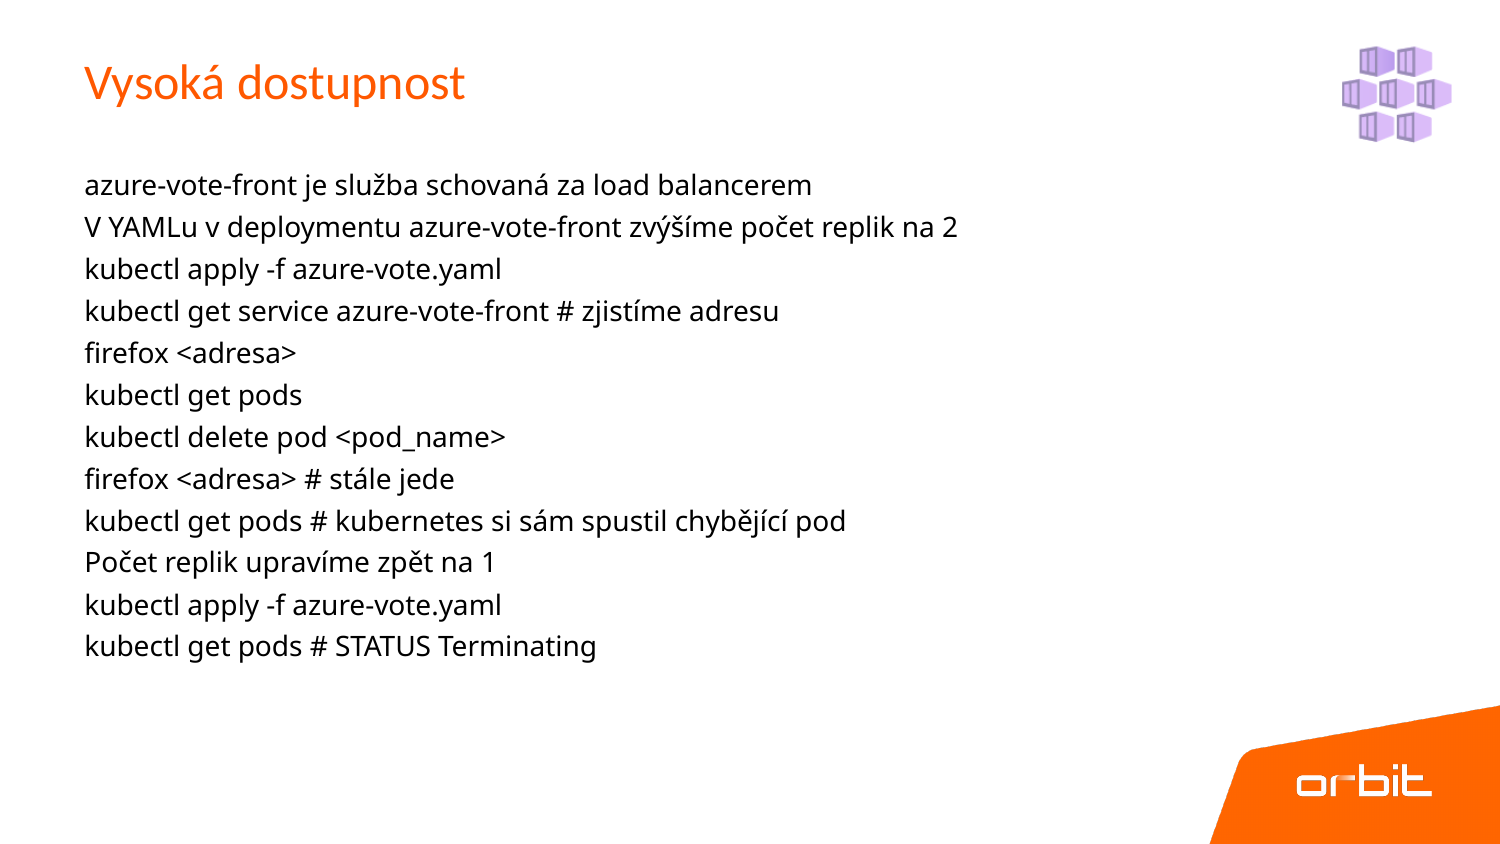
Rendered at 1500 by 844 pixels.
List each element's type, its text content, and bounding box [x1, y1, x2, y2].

picture [1317, 27, 1468, 154]
list azure-vote-front je služba schovaná za load balancerem V YAMLu v deploymentu azure-vote-front zvýšíme počet replik na 2 kubectl apply -f azure-vote.yaml kubectl get service azure-vote-front # zjistíme adresu firefox <adresa> kubectl get pods kubectl delete pod <pod_name> firefox <adresa> # stále jede kubectl get pods # kubernetes si sám spustil chybějící pod Počet replik upravíme zpět na 1 kubectl apply -f azure-vote.yaml kubectl get pods # STATUS Terminating [69, 164, 1416, 720]
picture [1209, 705, 1500, 844]
title Vysoká dostupnost [69, 48, 1317, 131]
